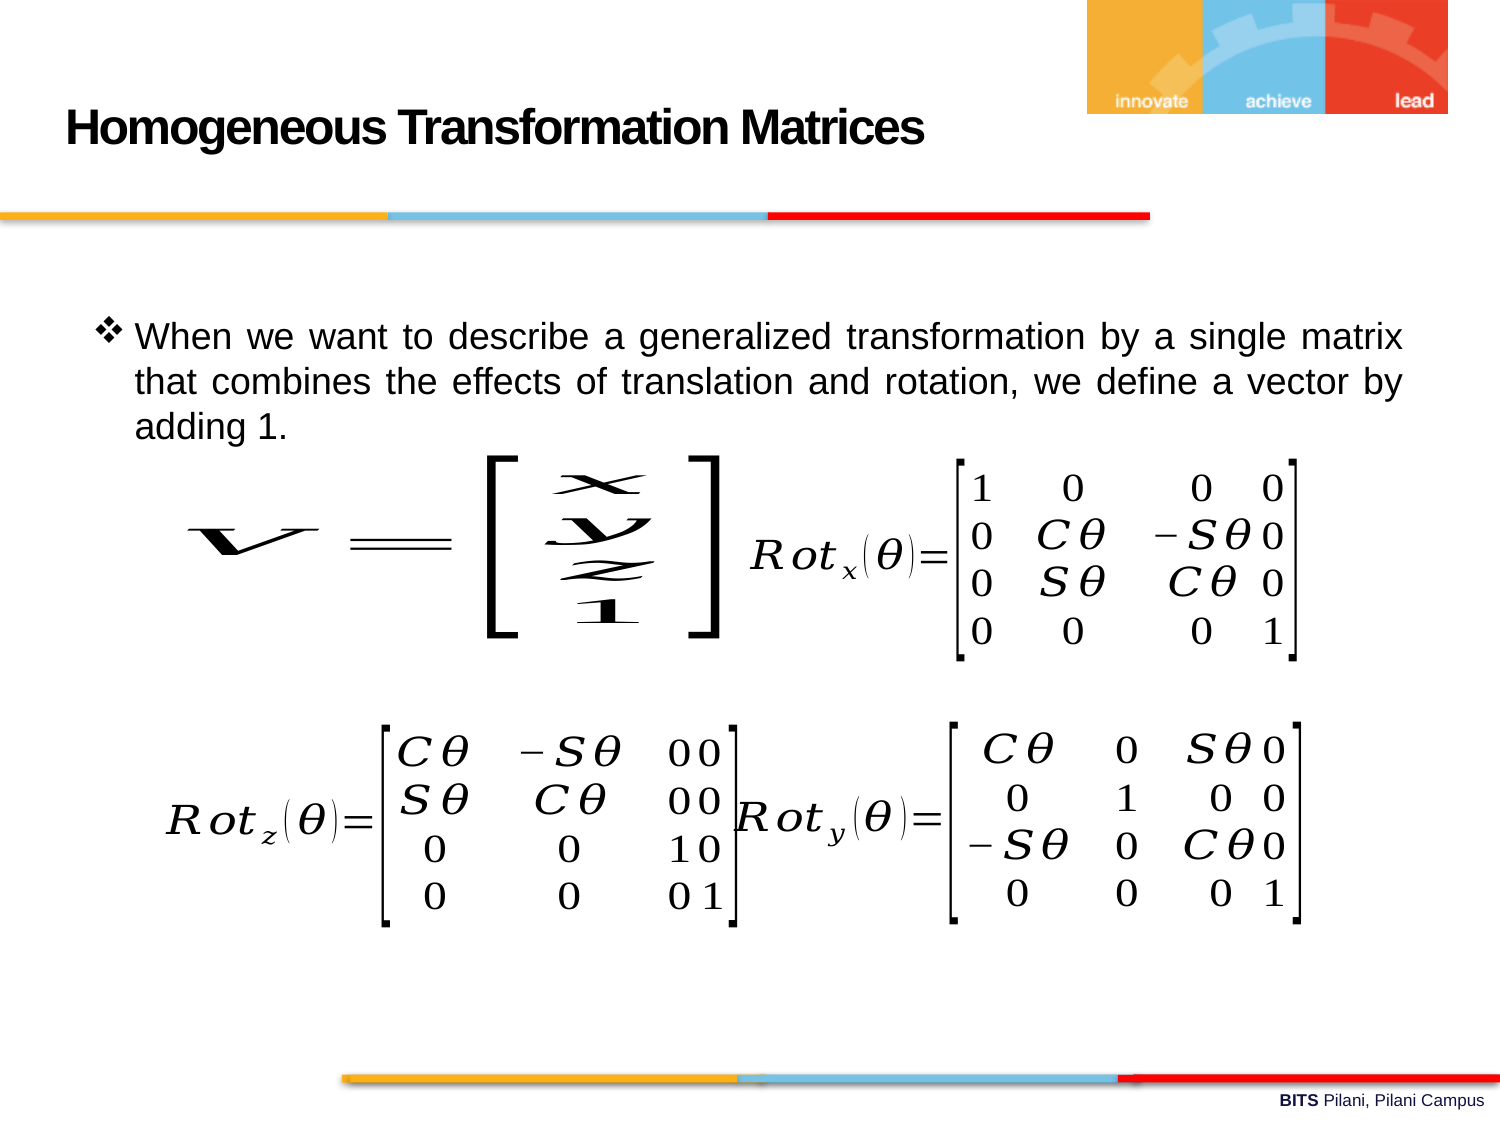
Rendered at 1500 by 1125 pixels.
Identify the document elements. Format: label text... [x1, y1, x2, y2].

picture [1087, 0, 1448, 114]
list Homogeneous Transformation Matrices [50, 75, 1091, 179]
text_box When we want to describe a generalized transformation by a single matrix that combines the effects of translation and rotation, we define a vector by adding 1. [77, 304, 1419, 455]
